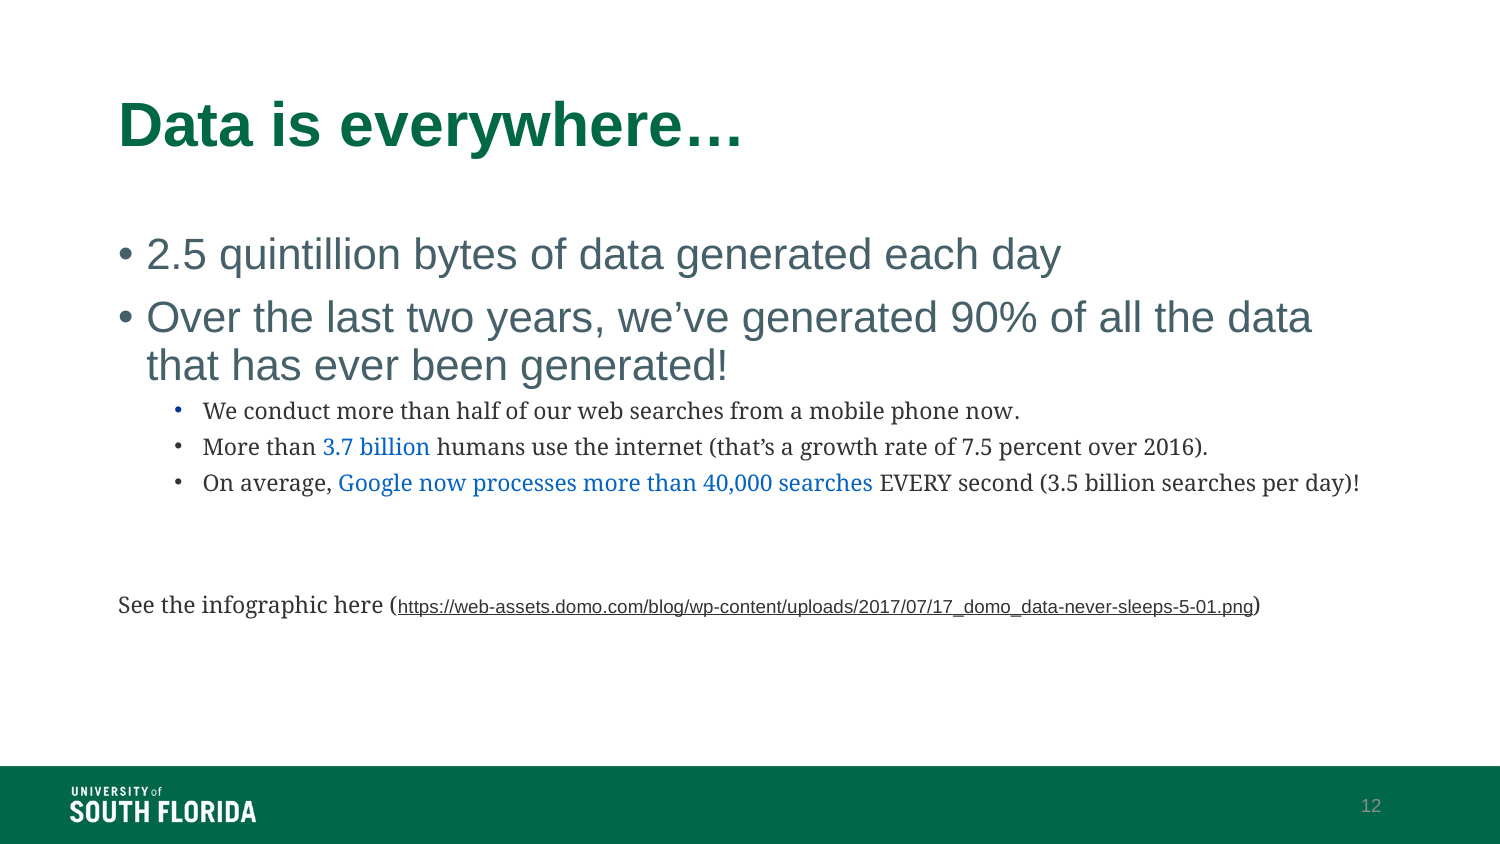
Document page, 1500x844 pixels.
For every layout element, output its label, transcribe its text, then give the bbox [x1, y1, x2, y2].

title Data is everywhere… [103, 44, 1397, 208]
slide_number 12 [1059, 782, 1397, 827]
picture [0, 0, 1500, 844]
list 2.5 quintillion bytes of data generated each day Over the last two years, we’ve generated 90% of all the data that has ever been generated! We conduct more than half of our web searches from a mobile phone now. More than 3.7 billion humans use the internet (that’s a growth rate of 7.5 percent over 2016). On average, Google now processes more than 40,000 searches EVERY second (3.5 billion searches per day)! See the infographic here (https://web-assets.domo.com/blog/wp-content/uploads/2017/07/17_domo_data-never-sleeps-5-01.png) [103, 224, 1397, 760]
